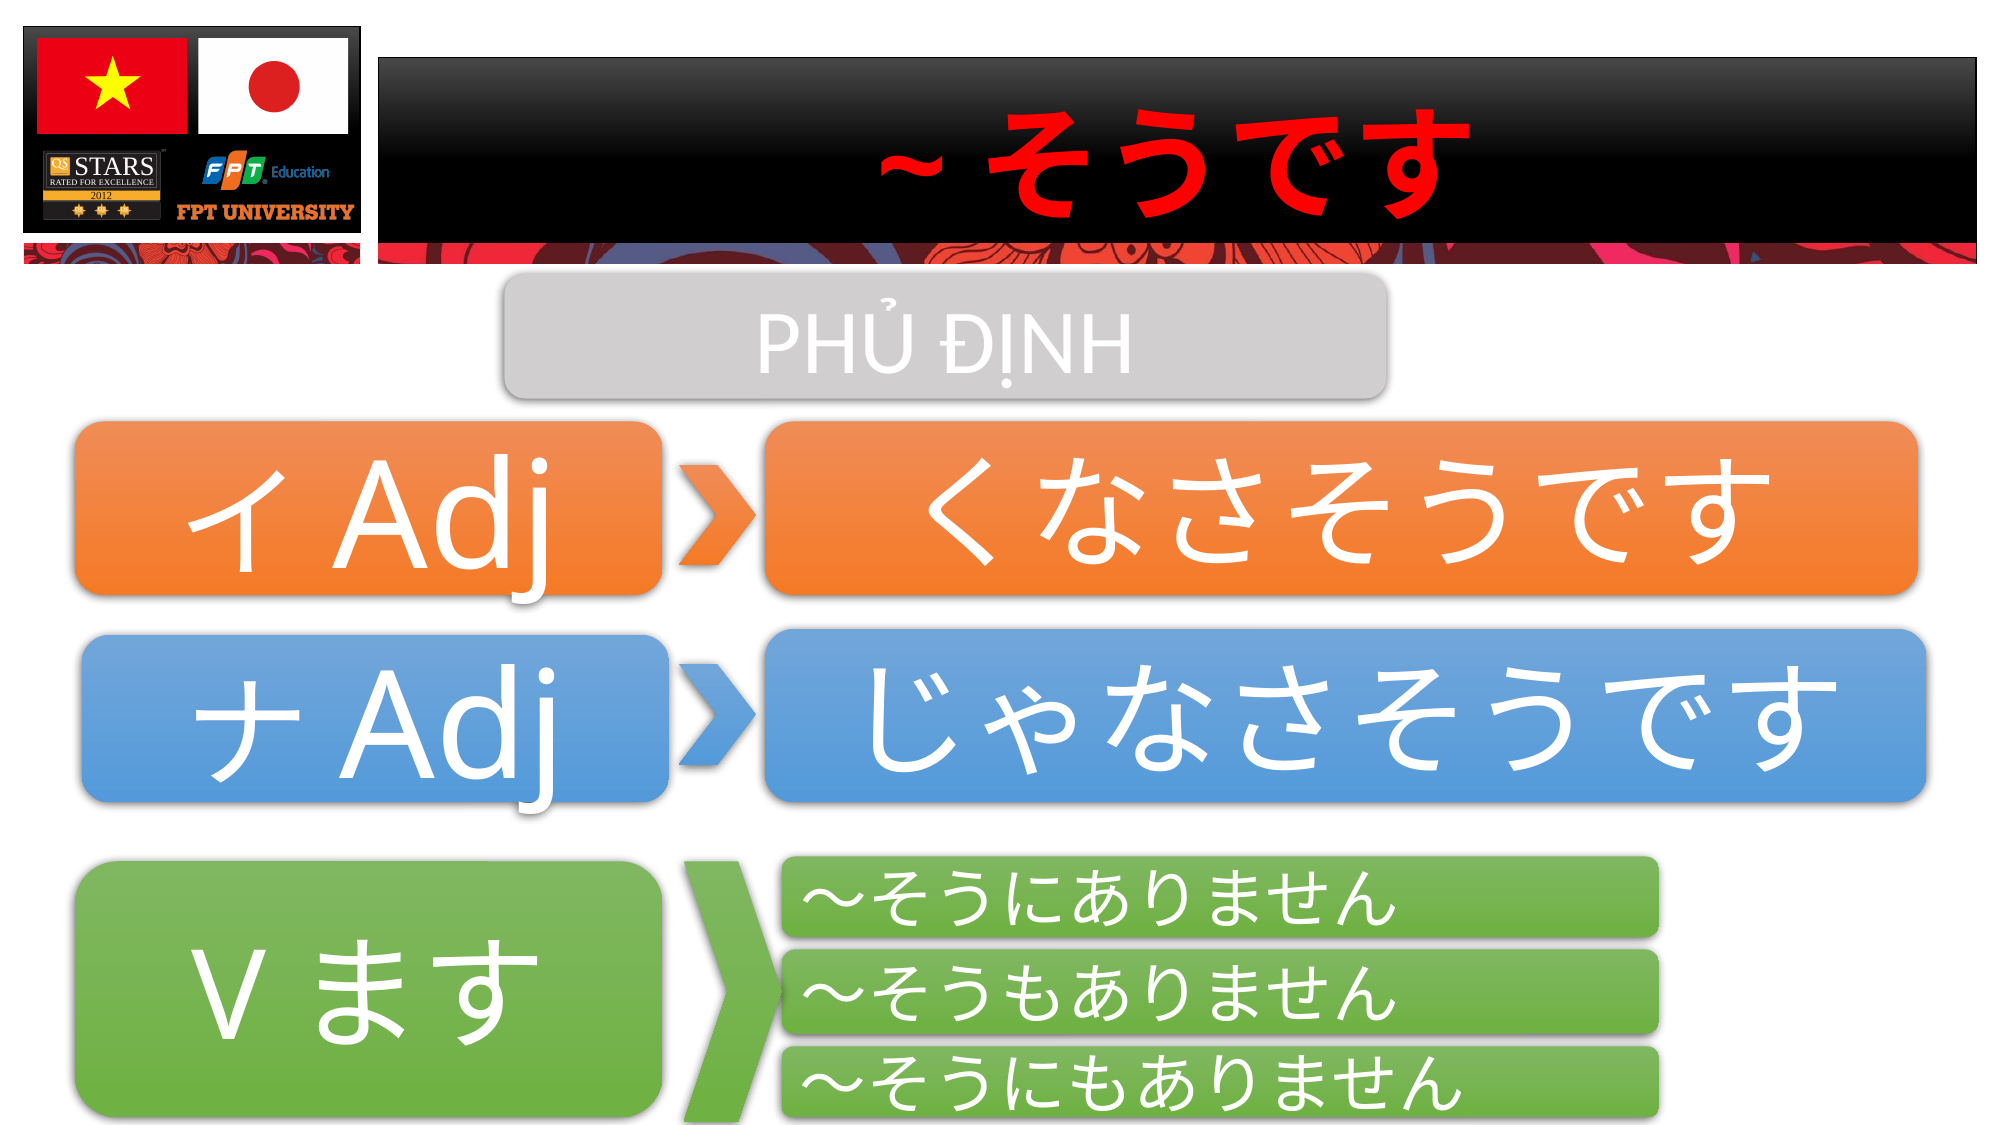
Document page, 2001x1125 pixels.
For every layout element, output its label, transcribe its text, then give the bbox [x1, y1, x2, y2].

picture [36, 136, 361, 233]
text_box [678, 464, 756, 566]
text_box [678, 664, 756, 765]
text_box ～そうもありません [781, 949, 1660, 1034]
text_box ~そうです [378, 57, 1977, 243]
text_box ナAdj [81, 634, 670, 803]
picture [378, 243, 1977, 264]
text_box イAdj [74, 421, 663, 595]
text_box ～そうにもありません [781, 1046, 1660, 1118]
text_box [683, 861, 782, 1122]
picture [23, 243, 361, 264]
picture [37, 38, 187, 134]
text_box くなさそうです [765, 421, 1918, 595]
text_box ～そうにありません [781, 856, 1660, 937]
text_box Vます [74, 861, 663, 1118]
text_box PHỦ ĐỊNH [504, 274, 1387, 399]
picture [198, 38, 349, 134]
text_box [23, 26, 361, 233]
text_box じゃなさそうです [765, 628, 1927, 803]
